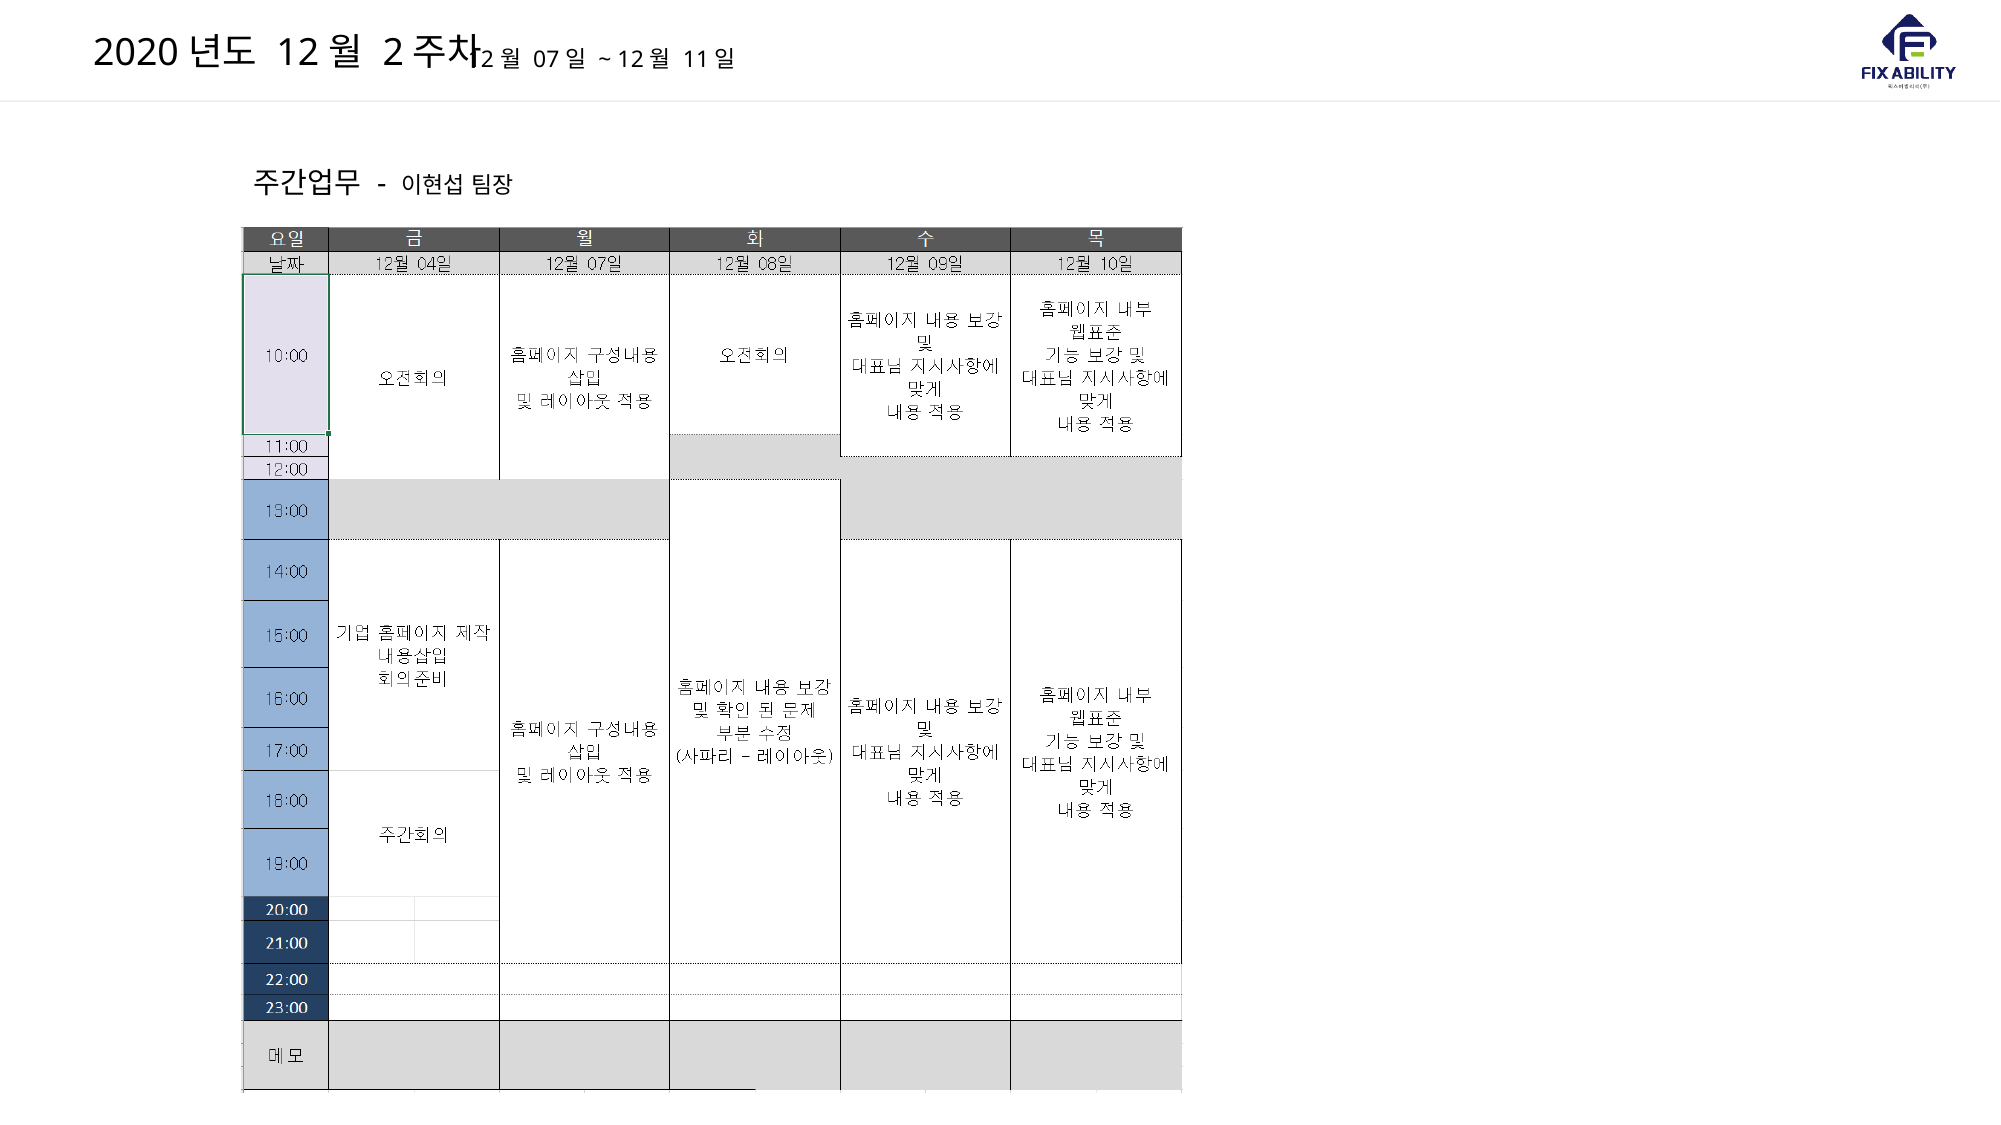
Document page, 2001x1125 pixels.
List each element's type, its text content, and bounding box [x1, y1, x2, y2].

picture [1816, 0, 2000, 103]
picture [241, 227, 1183, 1094]
text_box 2020년도 12월 2주차 [78, 20, 508, 80]
text_box 12월 07일 ~ 12월 11일 [453, 37, 751, 80]
text_box 주간업무 - 이현섭 팀장 [239, 156, 529, 207]
